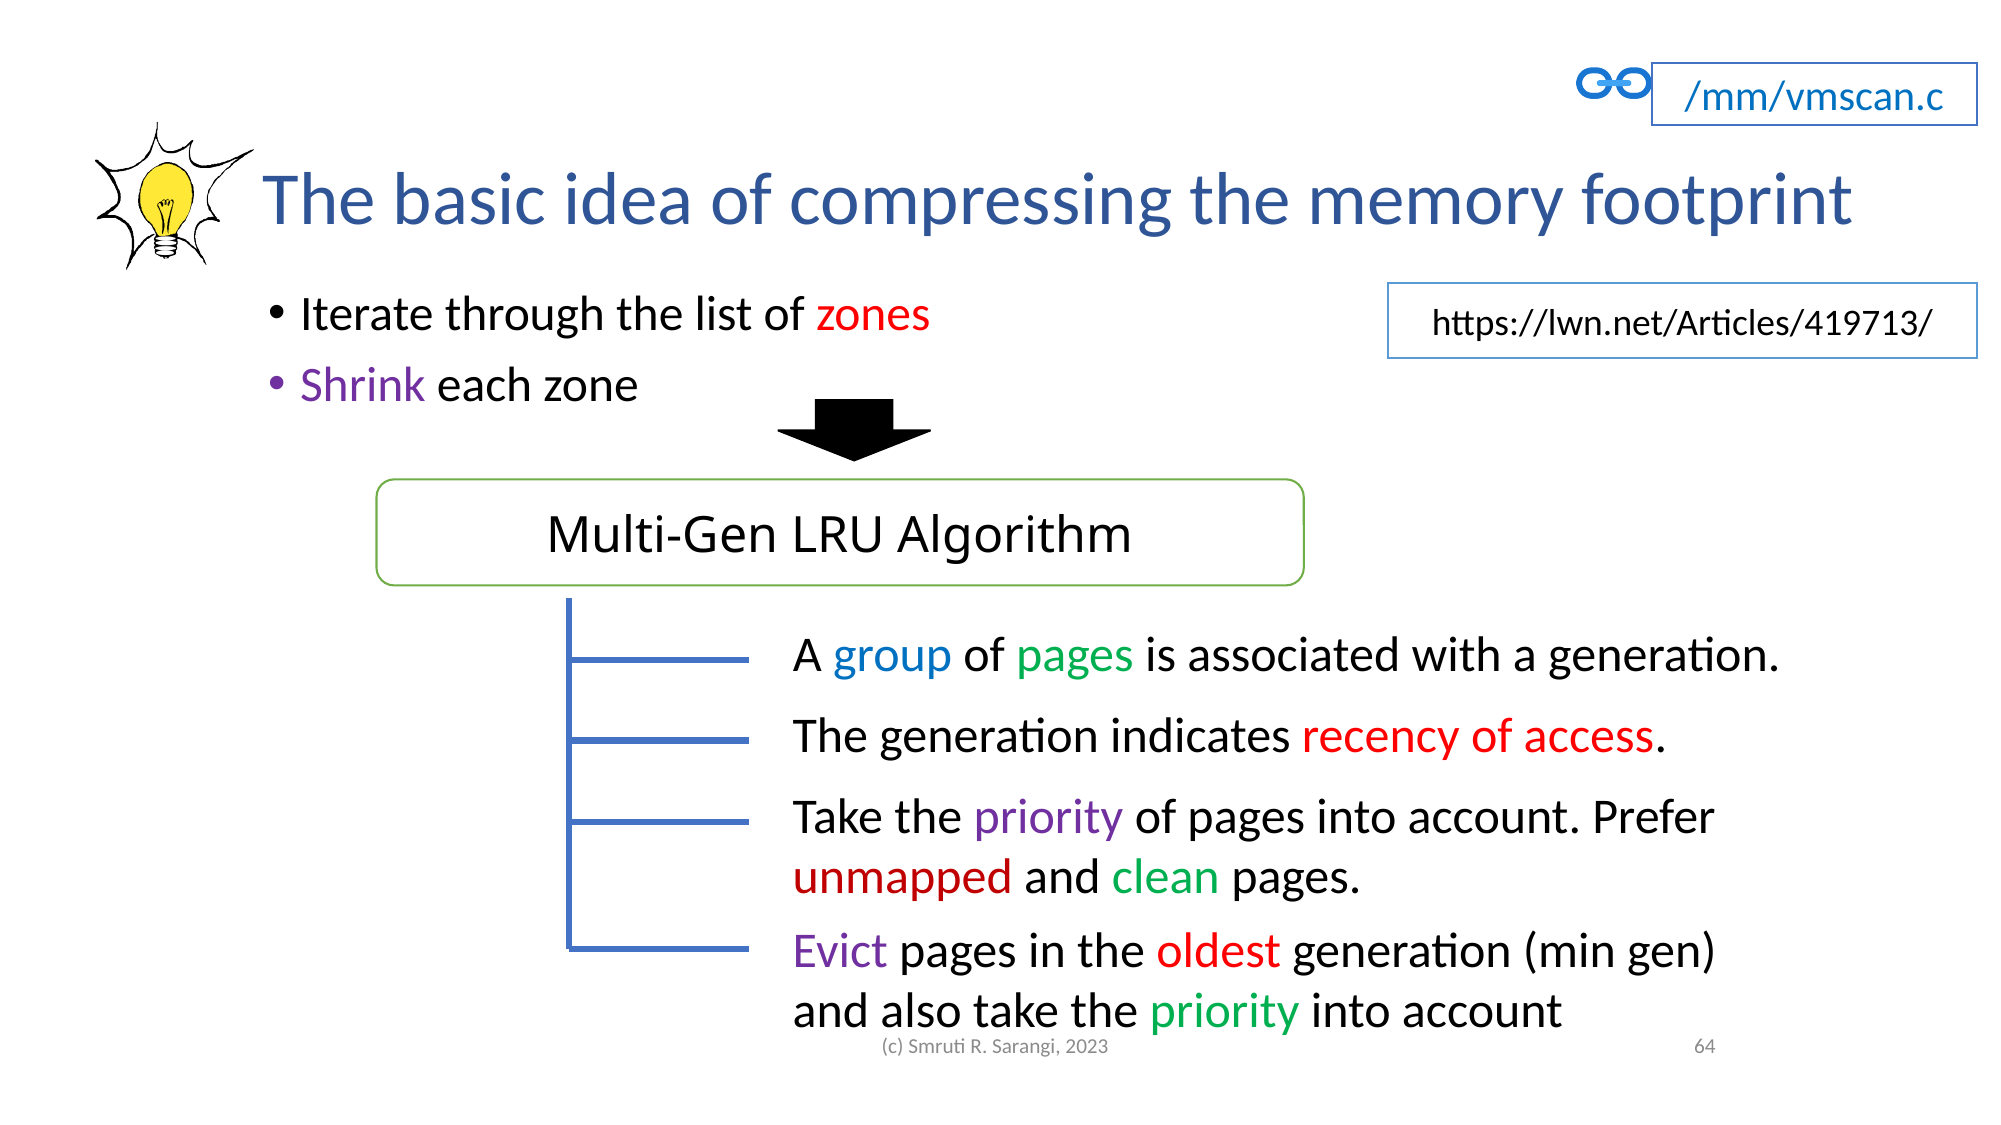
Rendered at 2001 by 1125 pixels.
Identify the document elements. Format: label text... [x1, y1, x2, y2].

picture [1576, 45, 1652, 121]
picture [95, 121, 254, 270]
text_box Evict pages in the oldest generation (min gen) and also take the priority into account [777, 910, 1747, 1045]
text_box https://lwn.net/Articles/419713/ [1387, 282, 1978, 359]
text_box A group of pages is associated with a generation. [778, 614, 1830, 690]
text_box The basic idea of compressing the memory footprint [254, 142, 1871, 248]
text_box /mm/vmscan.c [1651, 62, 1978, 126]
footer (c) Smruti R. Sarangi, 2023 [707, 1019, 1283, 1071]
list Iterate through the list of zones Shrink each zone [253, 280, 1724, 427]
text_box Take the priority of pages into account. Prefer unmapped and clean pages. [777, 776, 1747, 910]
text_box Multi-Gen LRU Algorithm [375, 478, 1305, 587]
slide_number 64 [1346, 1045, 1731, 1071]
text_box The generation indicates recency of access. [777, 695, 1747, 770]
text_box [777, 399, 931, 462]
